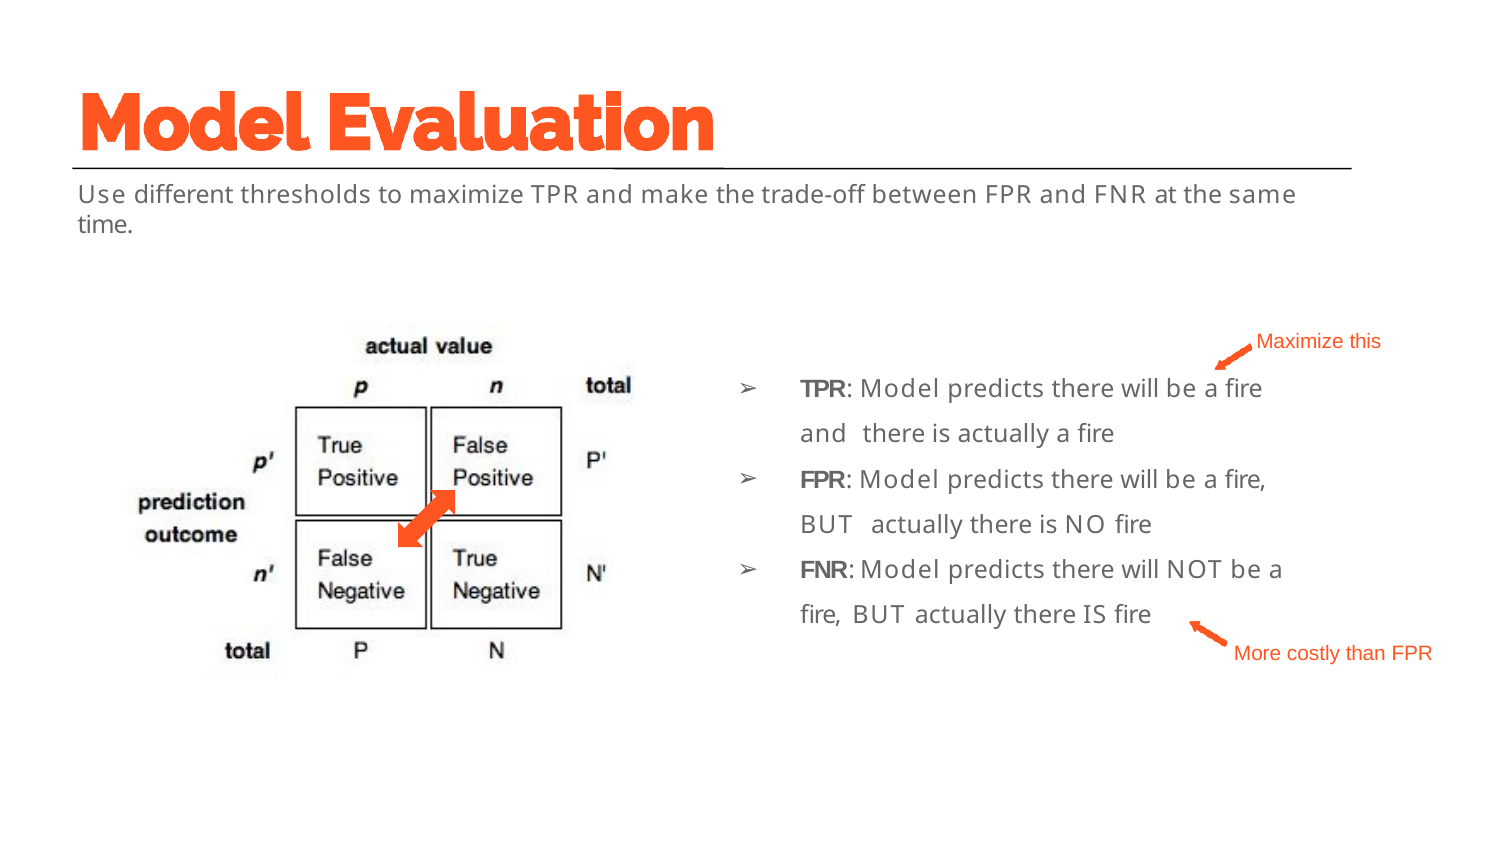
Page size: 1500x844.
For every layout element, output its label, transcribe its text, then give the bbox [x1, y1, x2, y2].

text_box [398, 490, 456, 548]
text_box [121, 323, 636, 681]
text_box Maximize this TPR: Model predicts there will be a fire and there is actually a fire FPR: Model predicts there will be a fire, BUT actually there is NO fire FNR: Model predicts there will NOT be a fire, BUT actually there IS fire More costly than FPR [735, 325, 1434, 665]
text_box Use different thresholds to maximize TPR and make the trade-off between FPR and FNR at the same time. [75, 176, 1307, 239]
text_box [82, 91, 713, 151]
